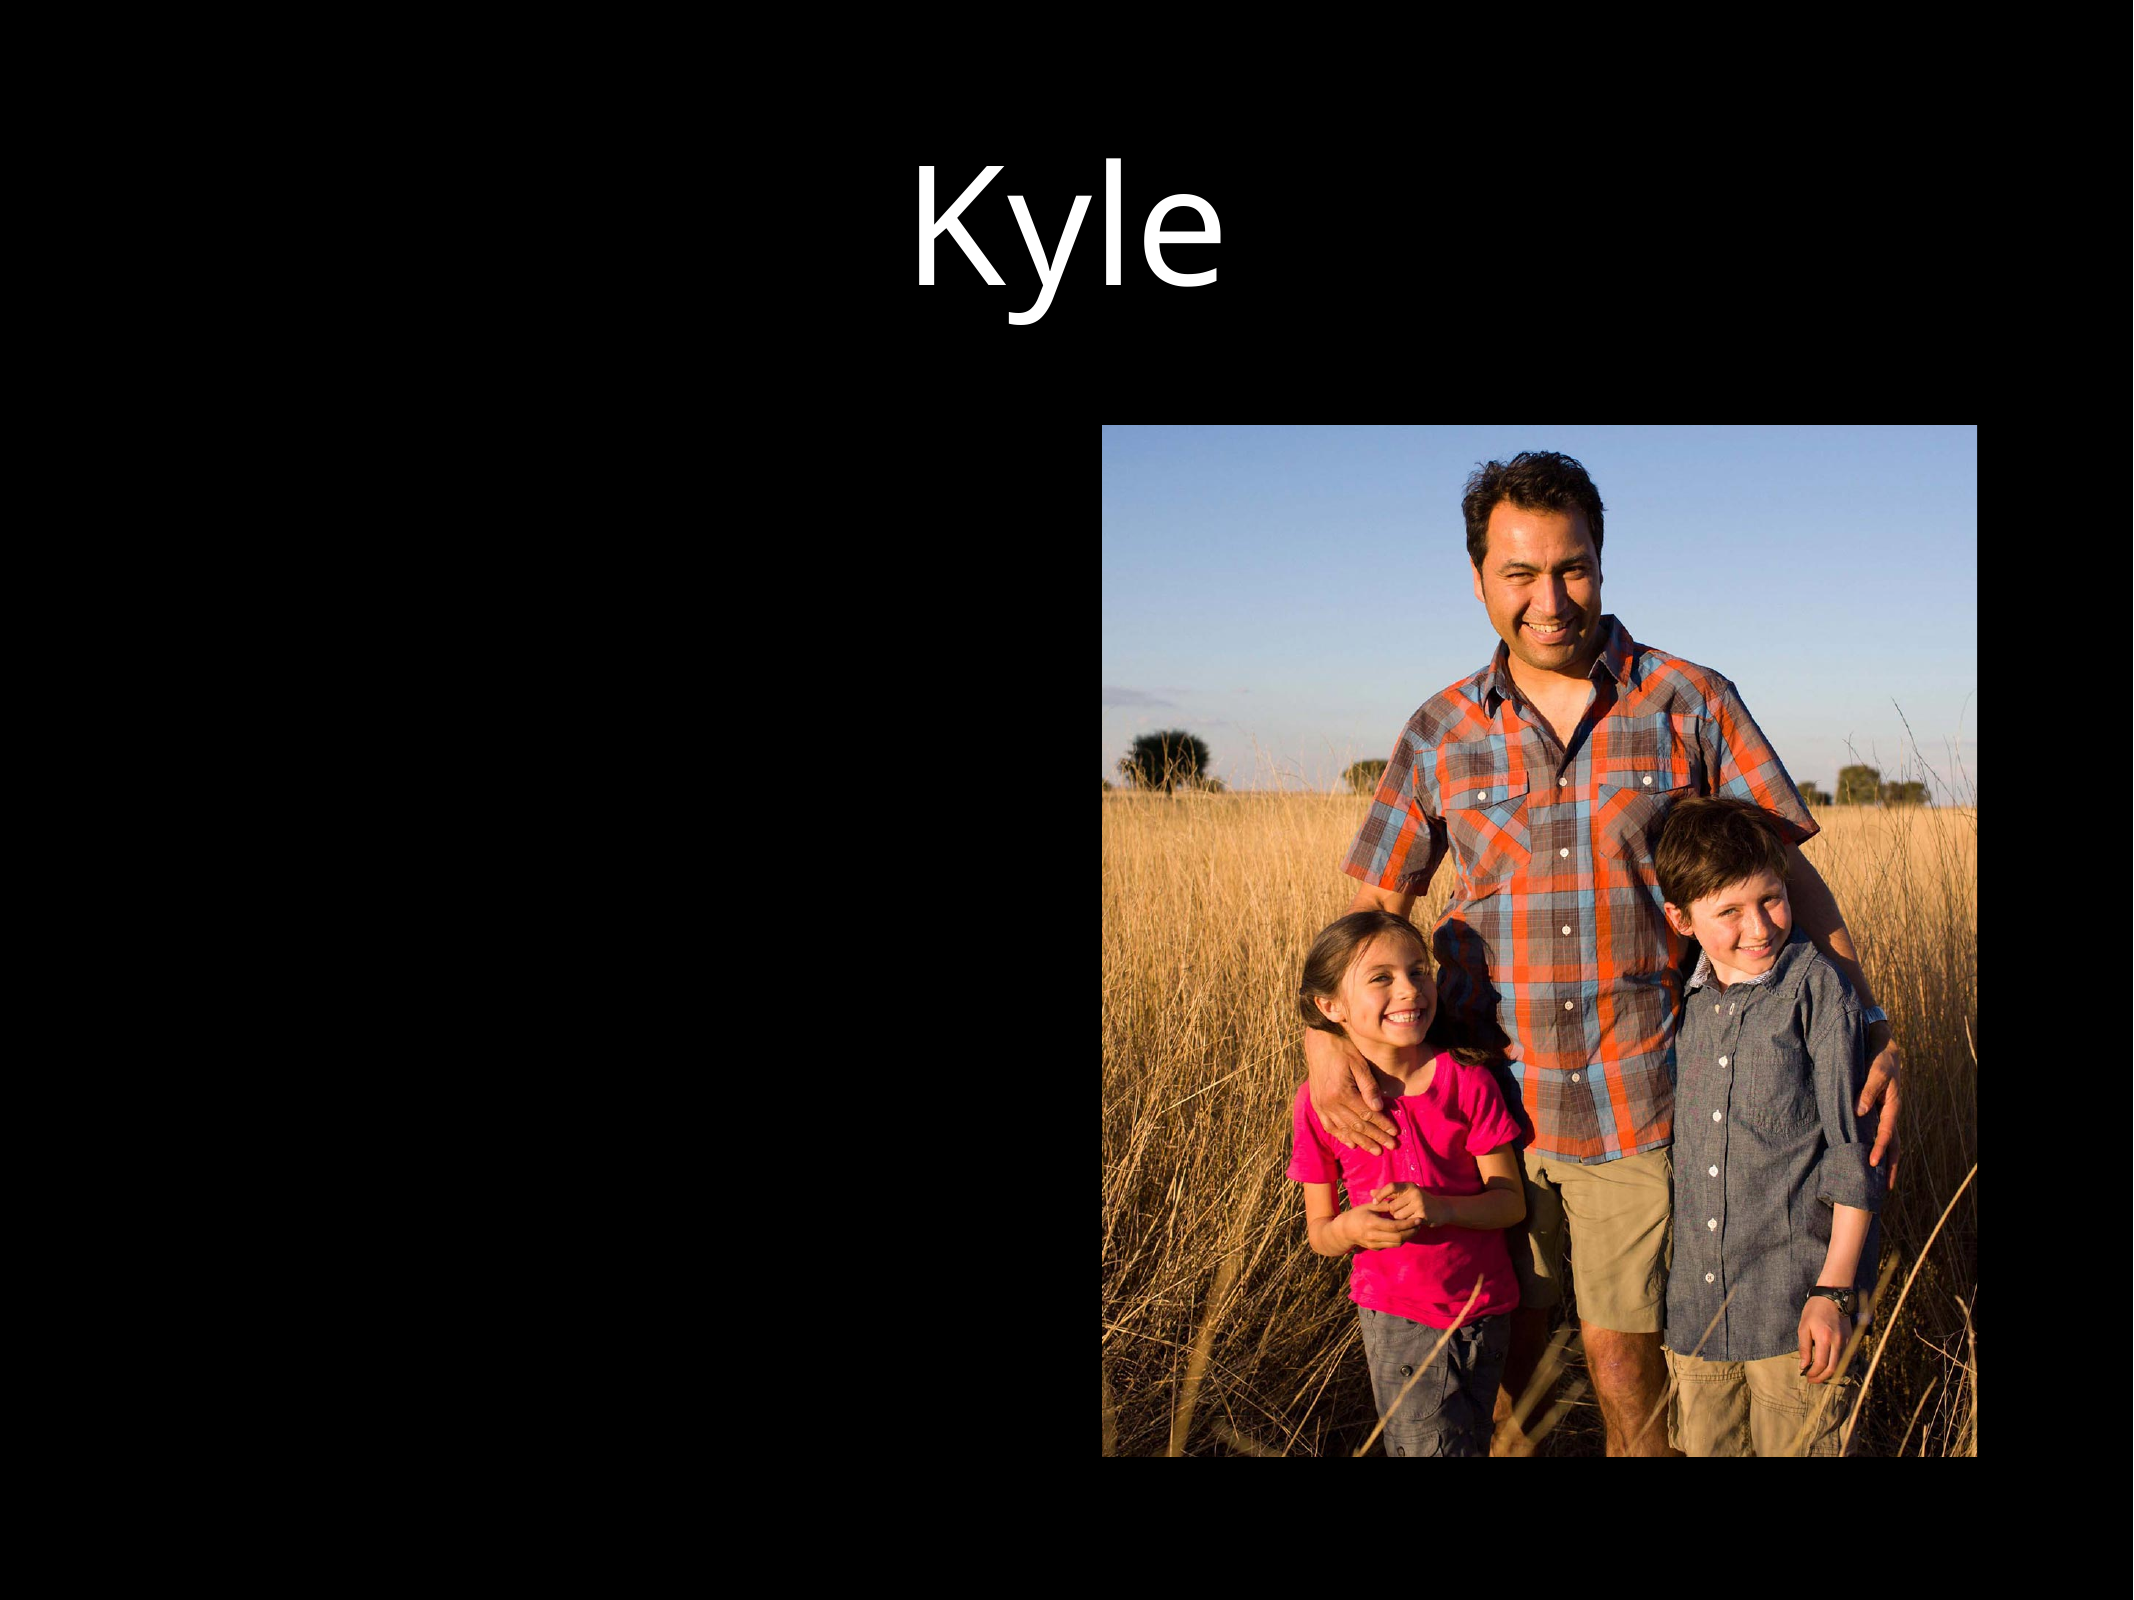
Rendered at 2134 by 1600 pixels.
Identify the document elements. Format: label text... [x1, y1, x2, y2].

picture [1101, 424, 1978, 1457]
title Kyle [155, 41, 1978, 397]
